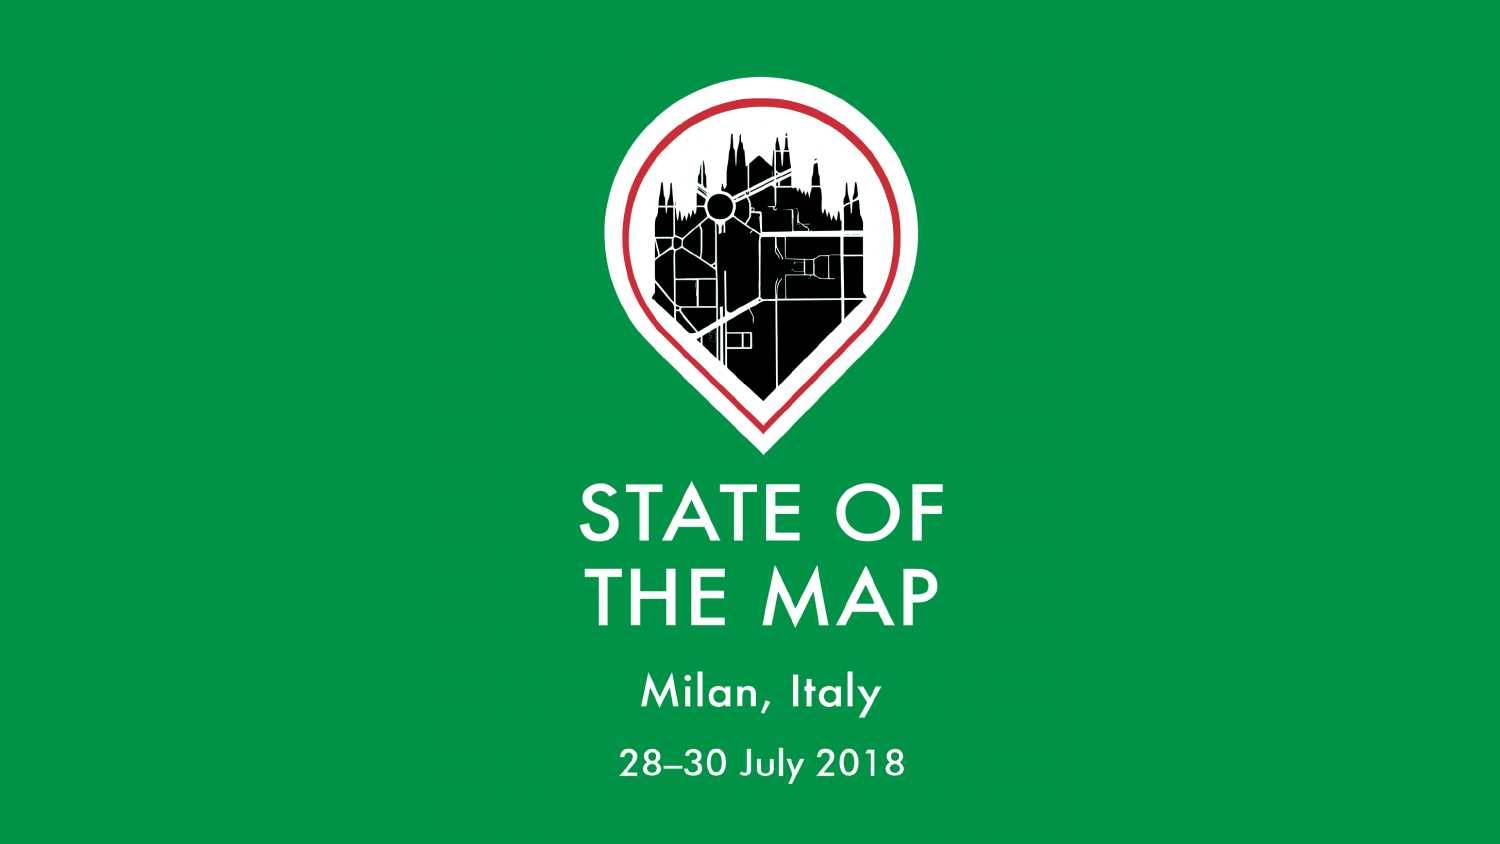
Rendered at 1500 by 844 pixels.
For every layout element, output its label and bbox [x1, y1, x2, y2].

picture [436, 46, 1064, 844]
